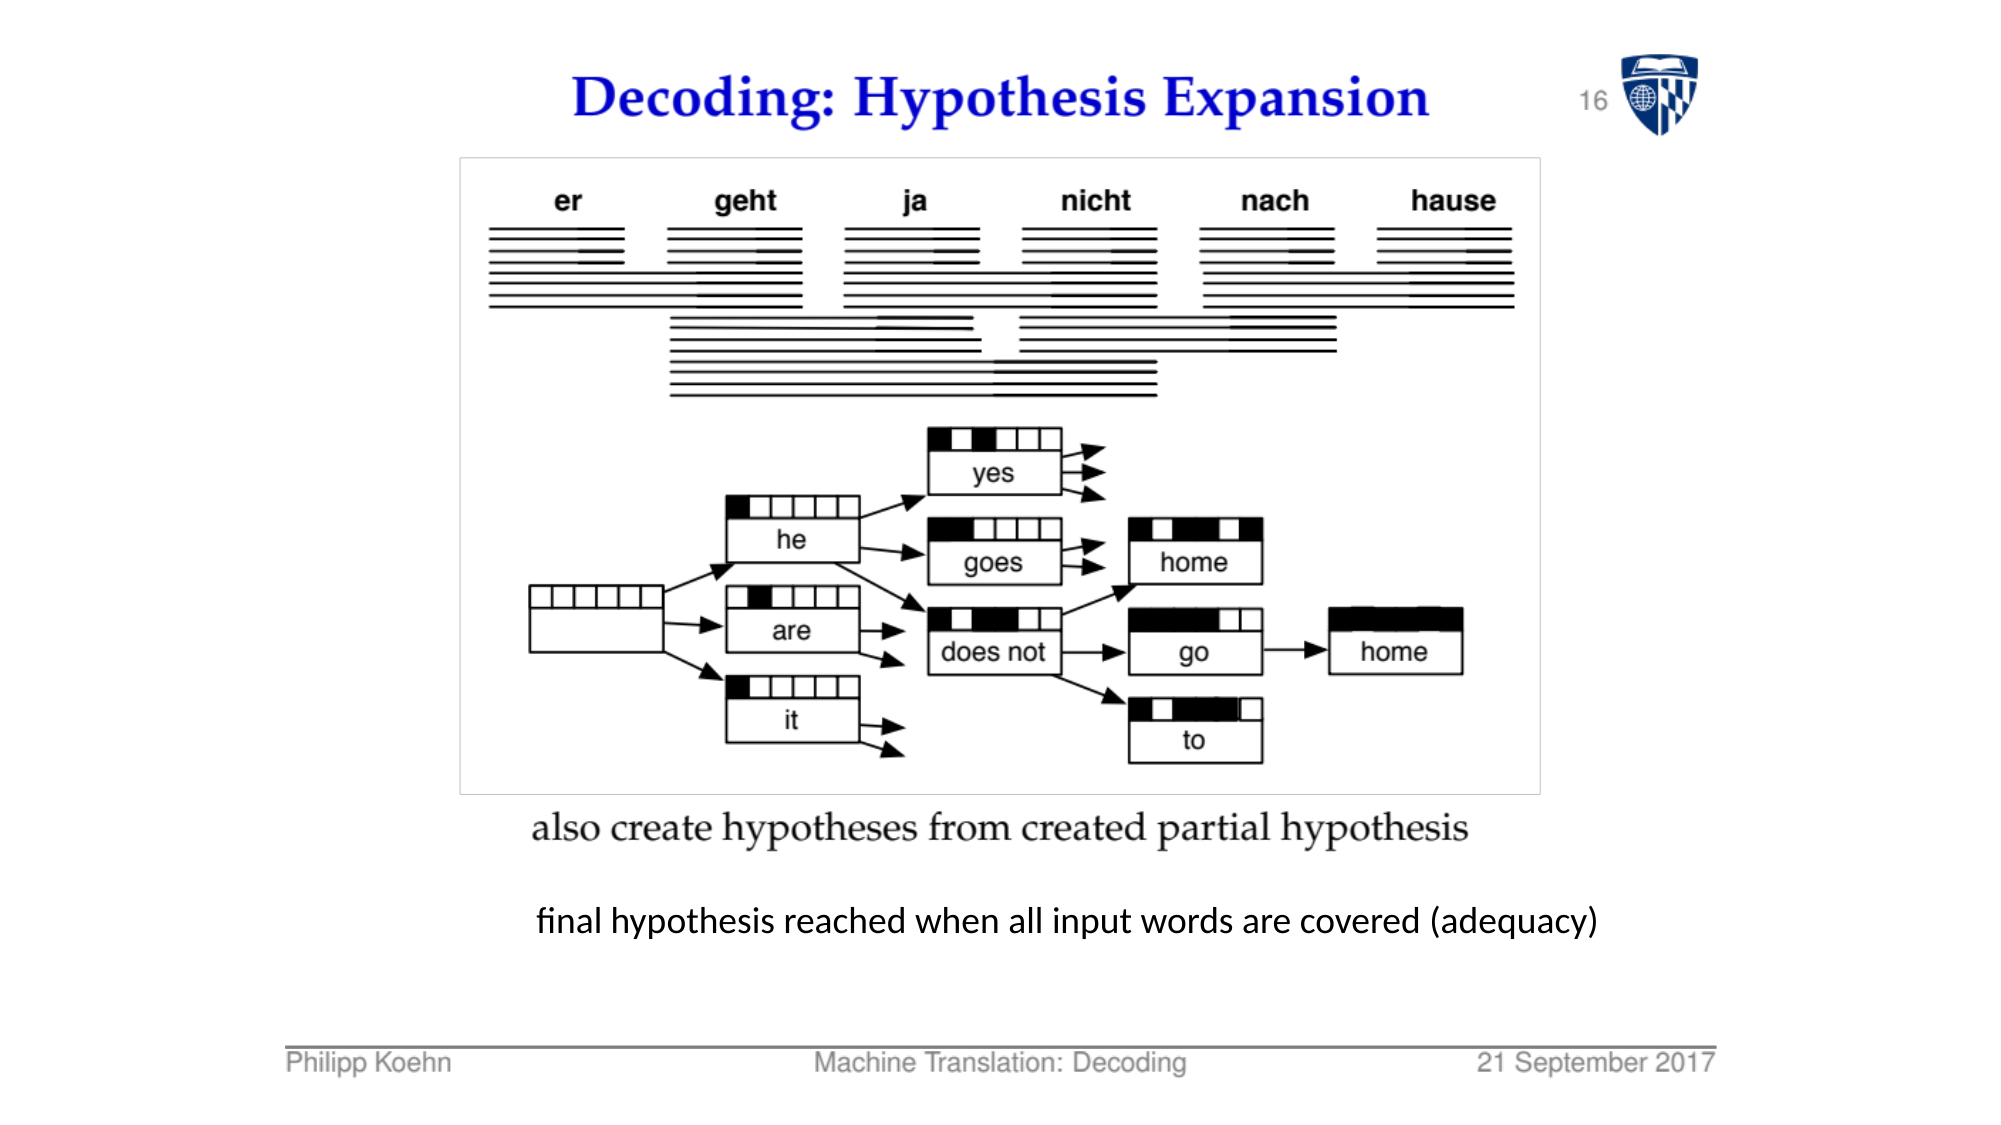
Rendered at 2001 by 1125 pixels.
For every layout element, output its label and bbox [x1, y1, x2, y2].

picture [203, 0, 1796, 1125]
